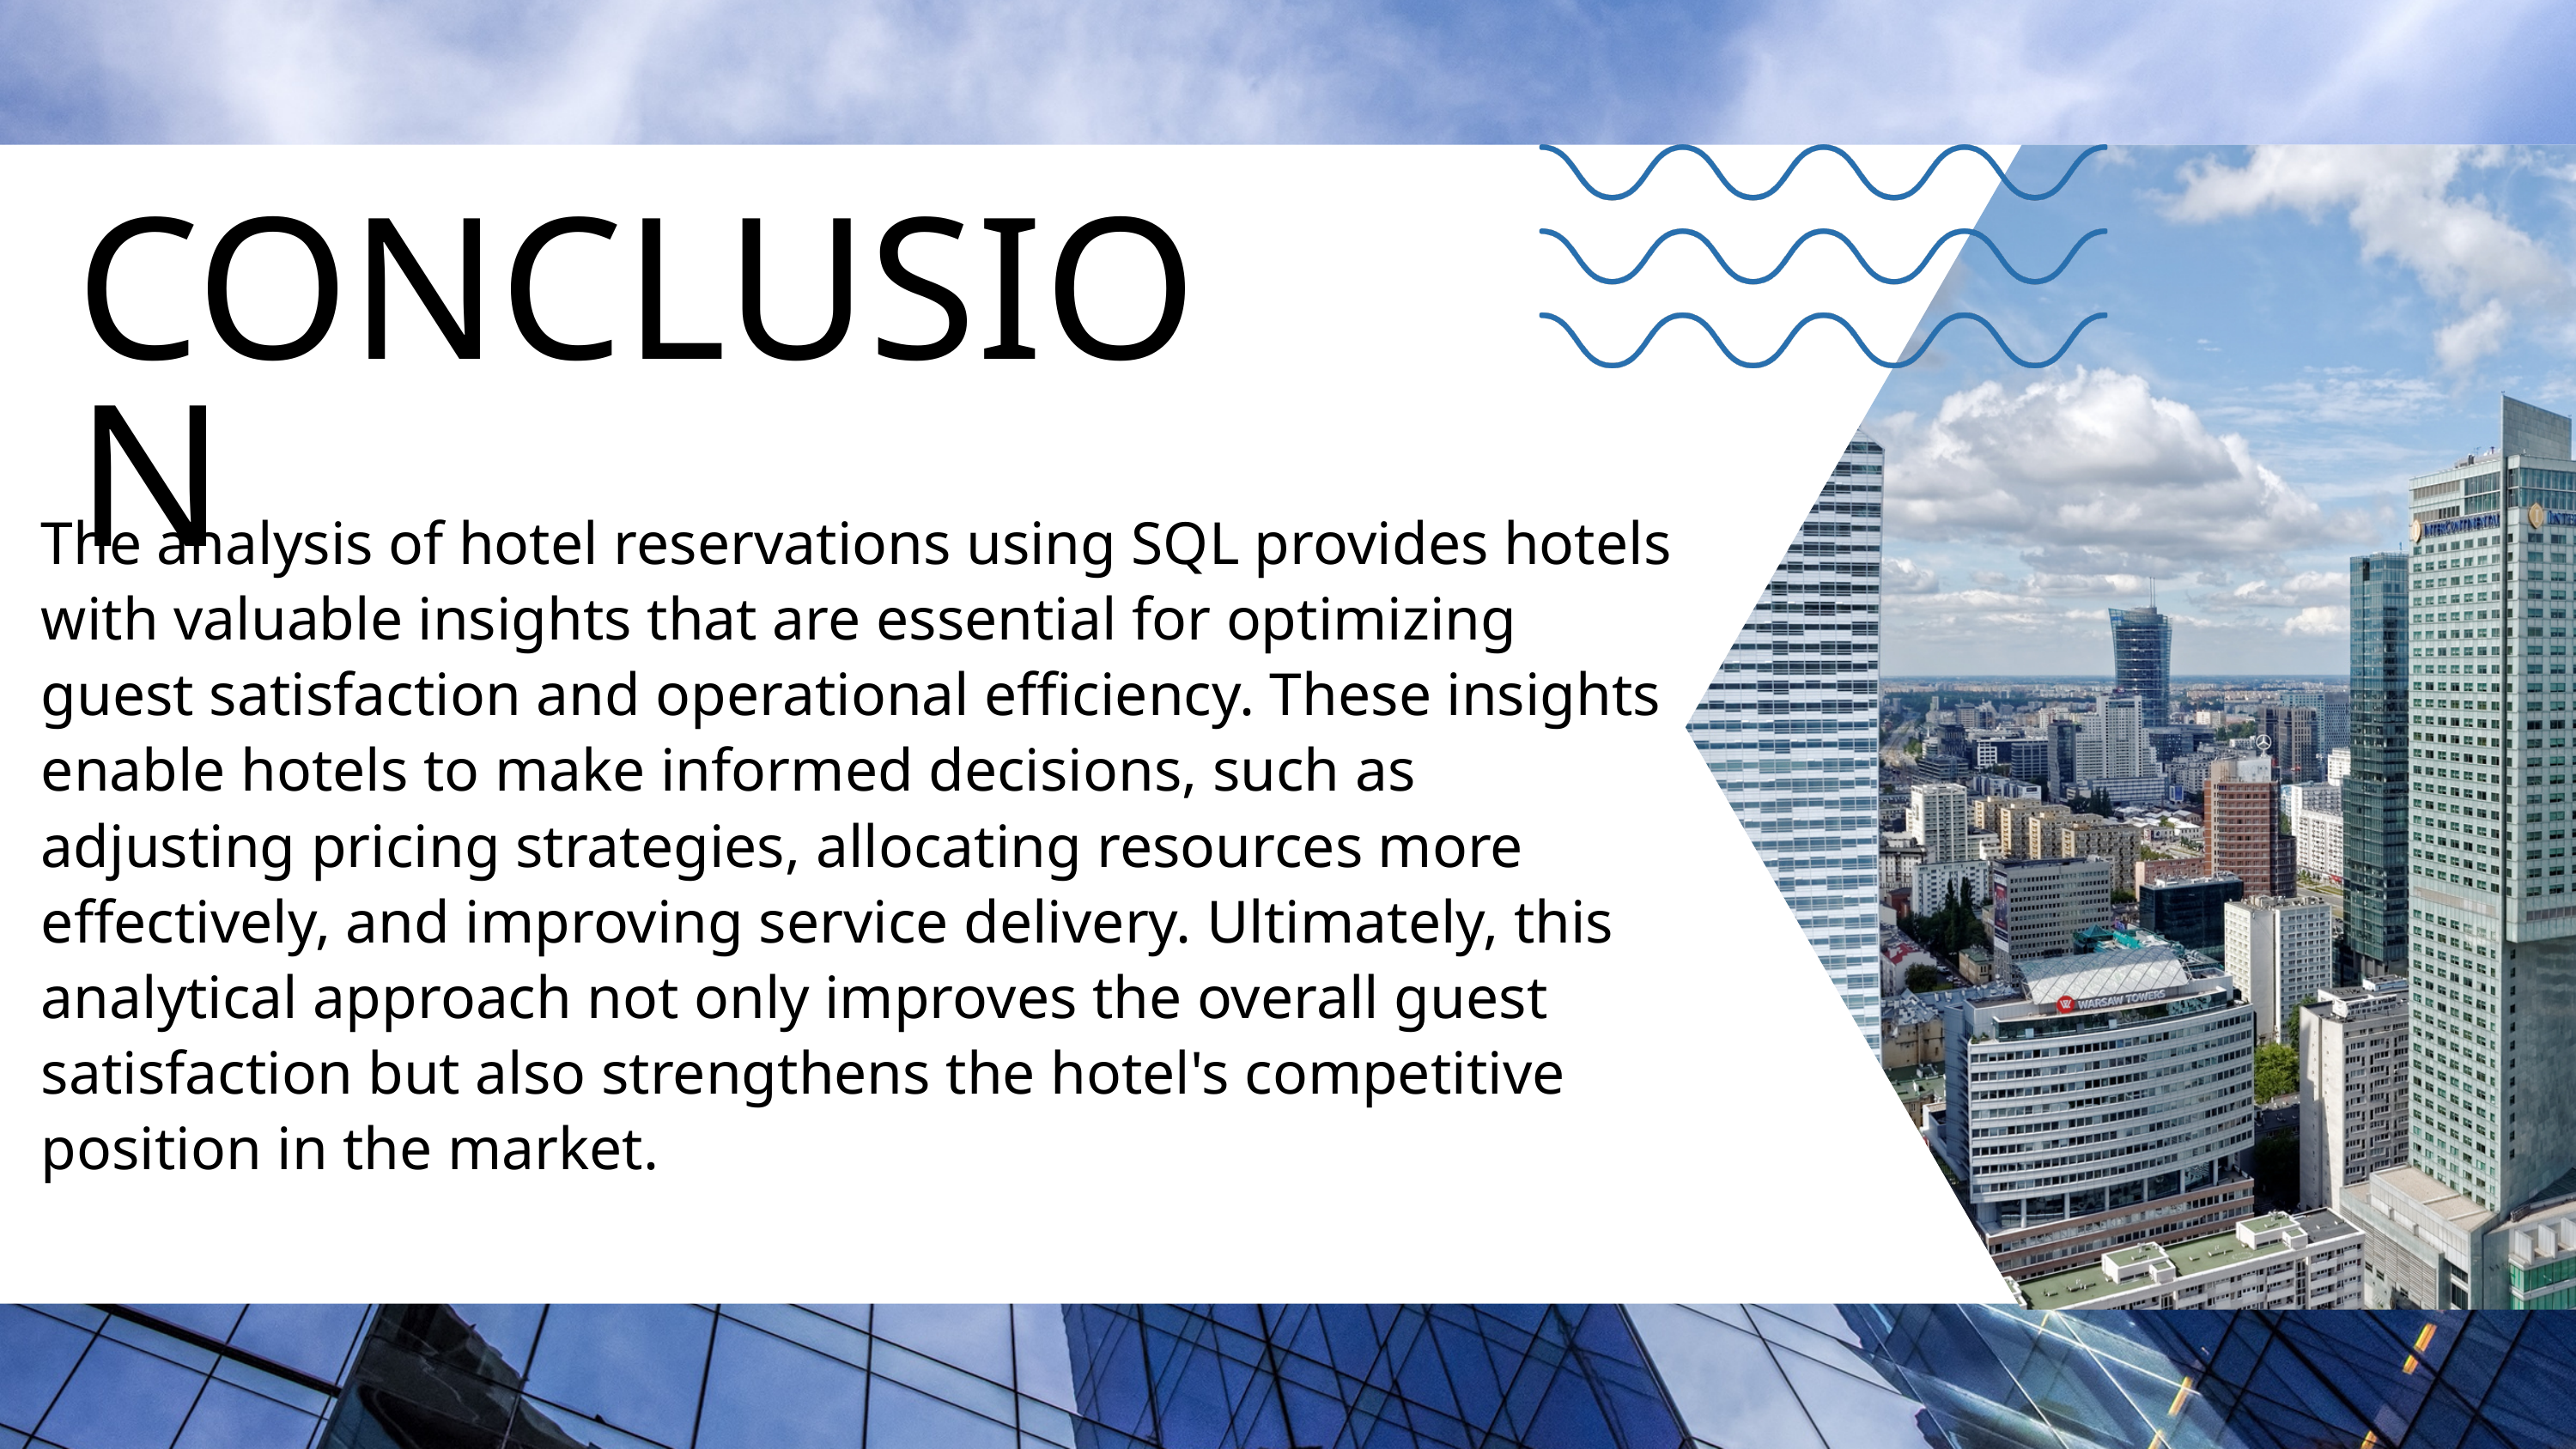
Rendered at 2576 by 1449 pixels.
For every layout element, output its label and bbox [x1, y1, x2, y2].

text_box [1685, 144, 2576, 1310]
text_box [0, 144, 1683, 1304]
text_box [0, 0, 2576, 142]
text_box [0, 1313, 2576, 1449]
